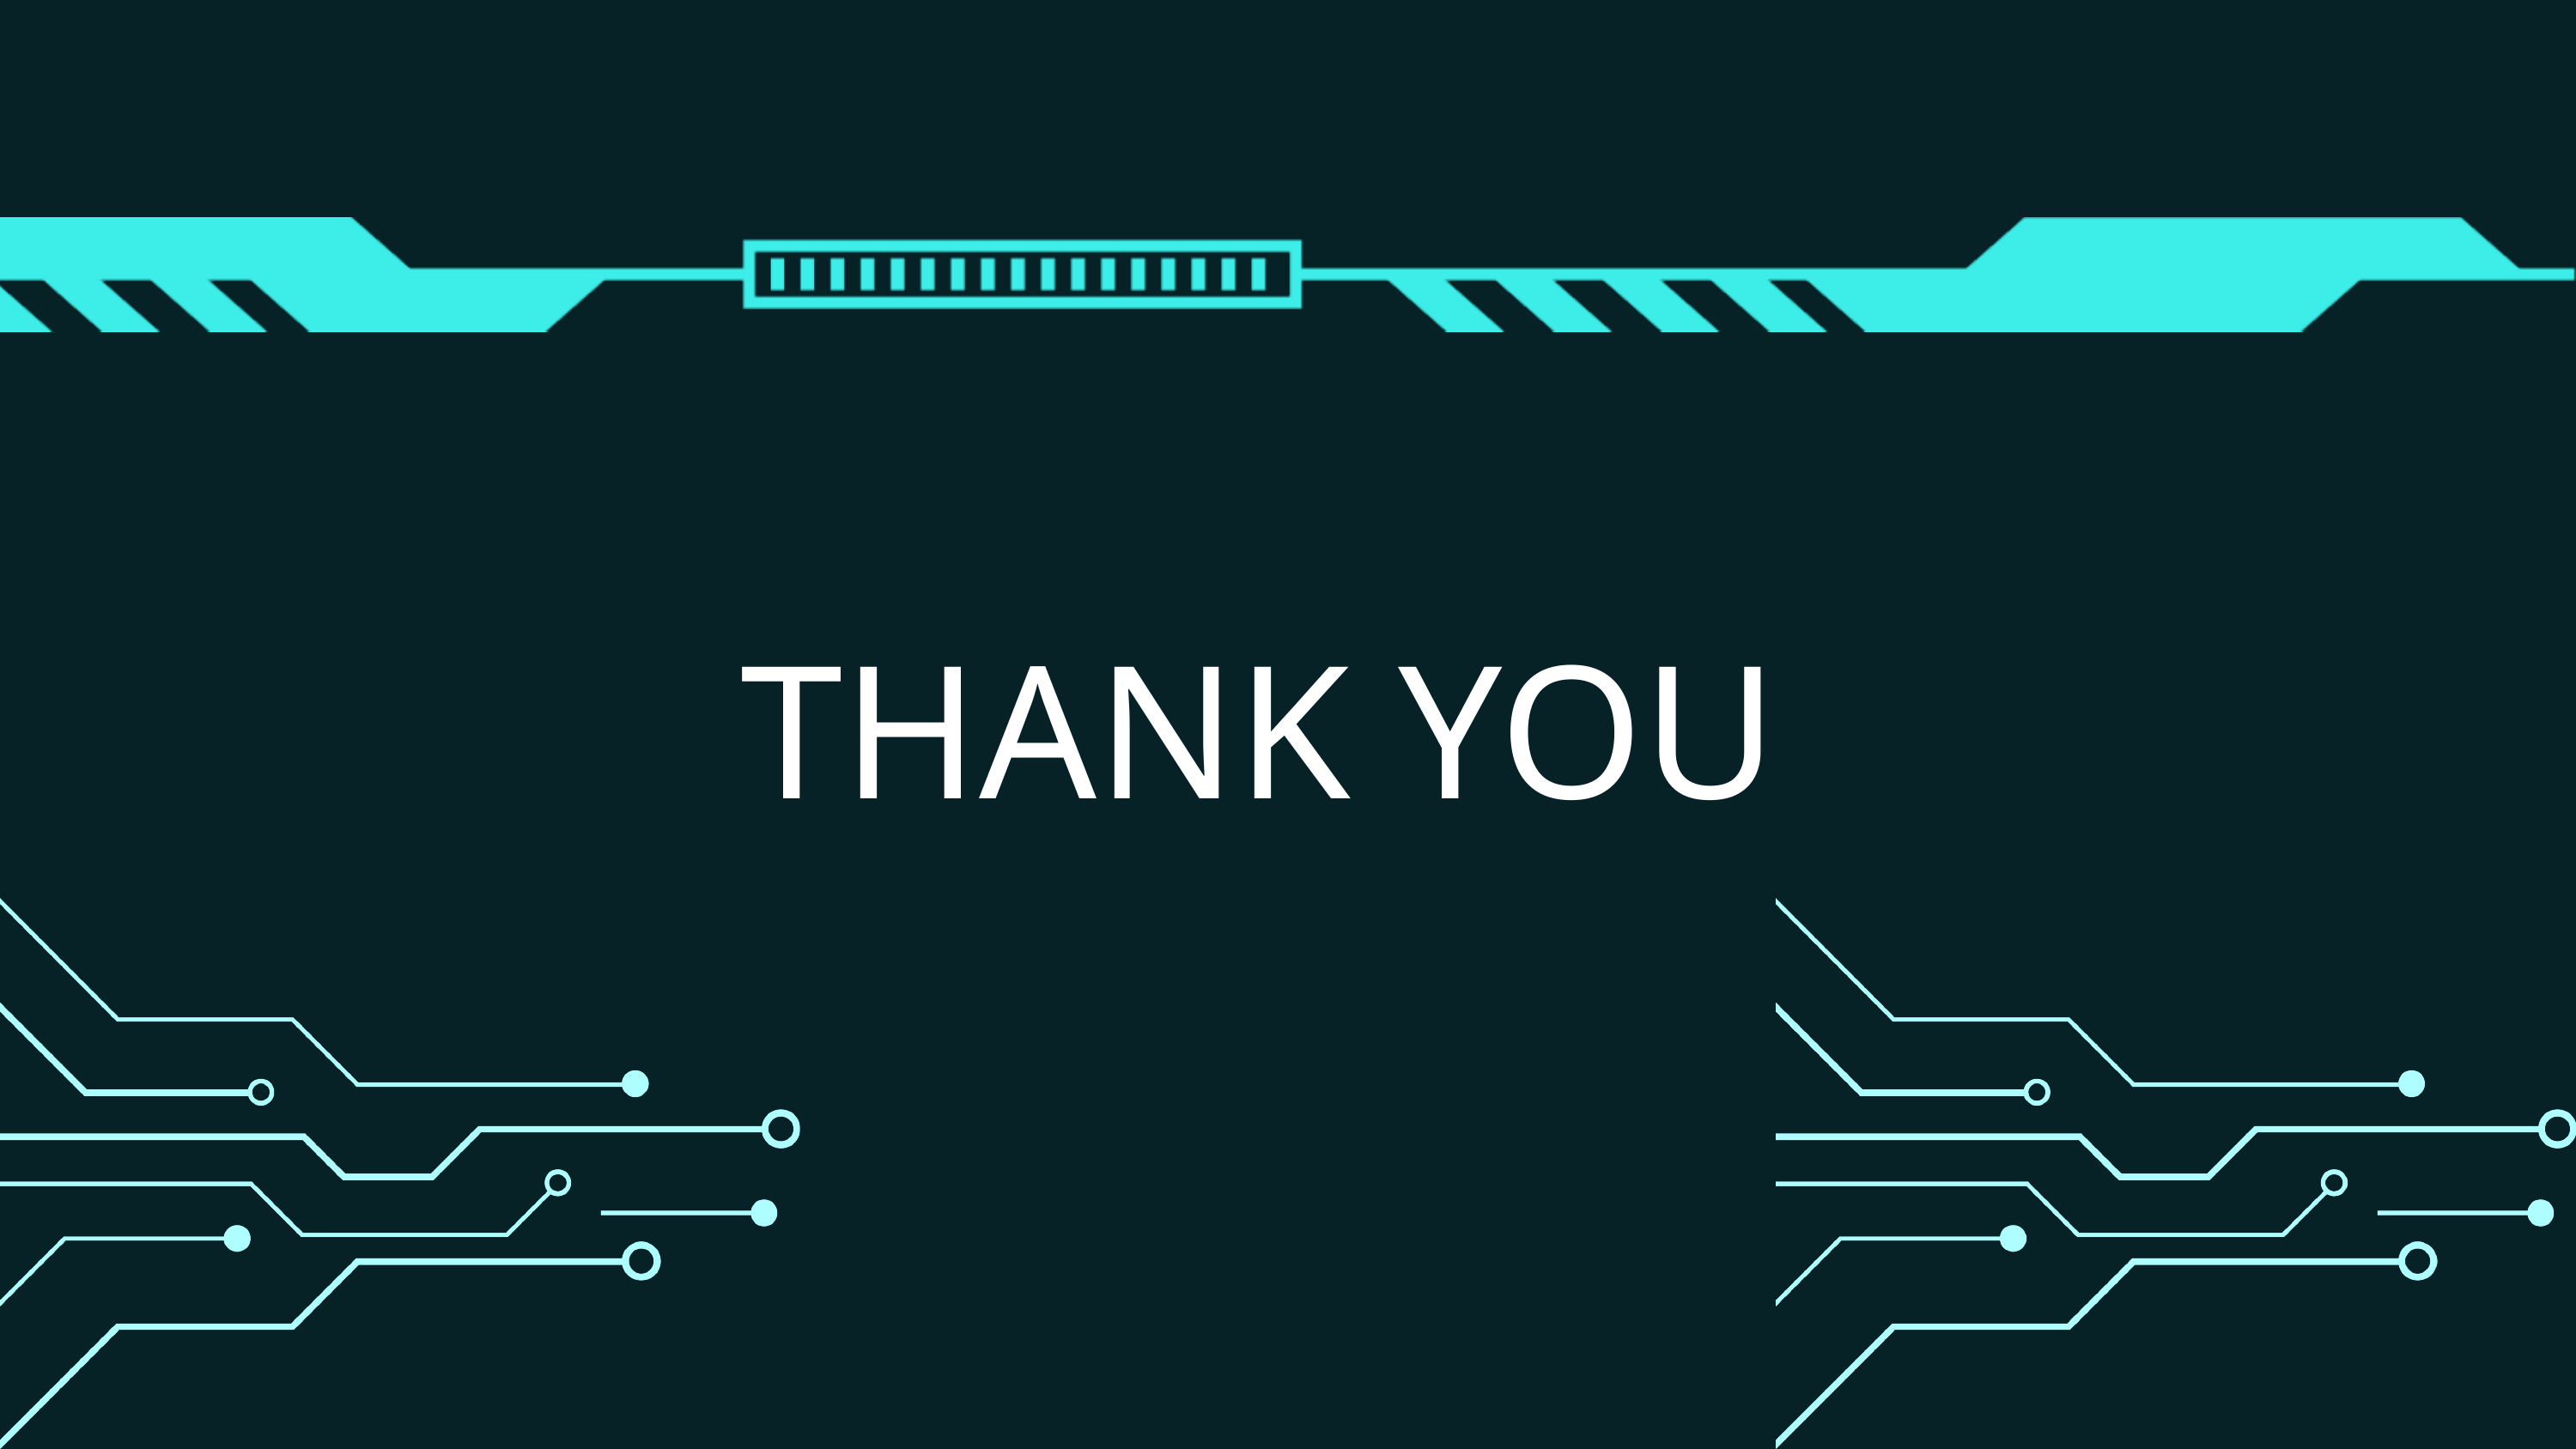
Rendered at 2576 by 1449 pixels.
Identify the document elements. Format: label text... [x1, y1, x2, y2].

text_box THANK YOU [654, 620, 1863, 836]
text_box [1776, 898, 2576, 1449]
text_box [0, 217, 2576, 333]
text_box [0, 898, 800, 1449]
